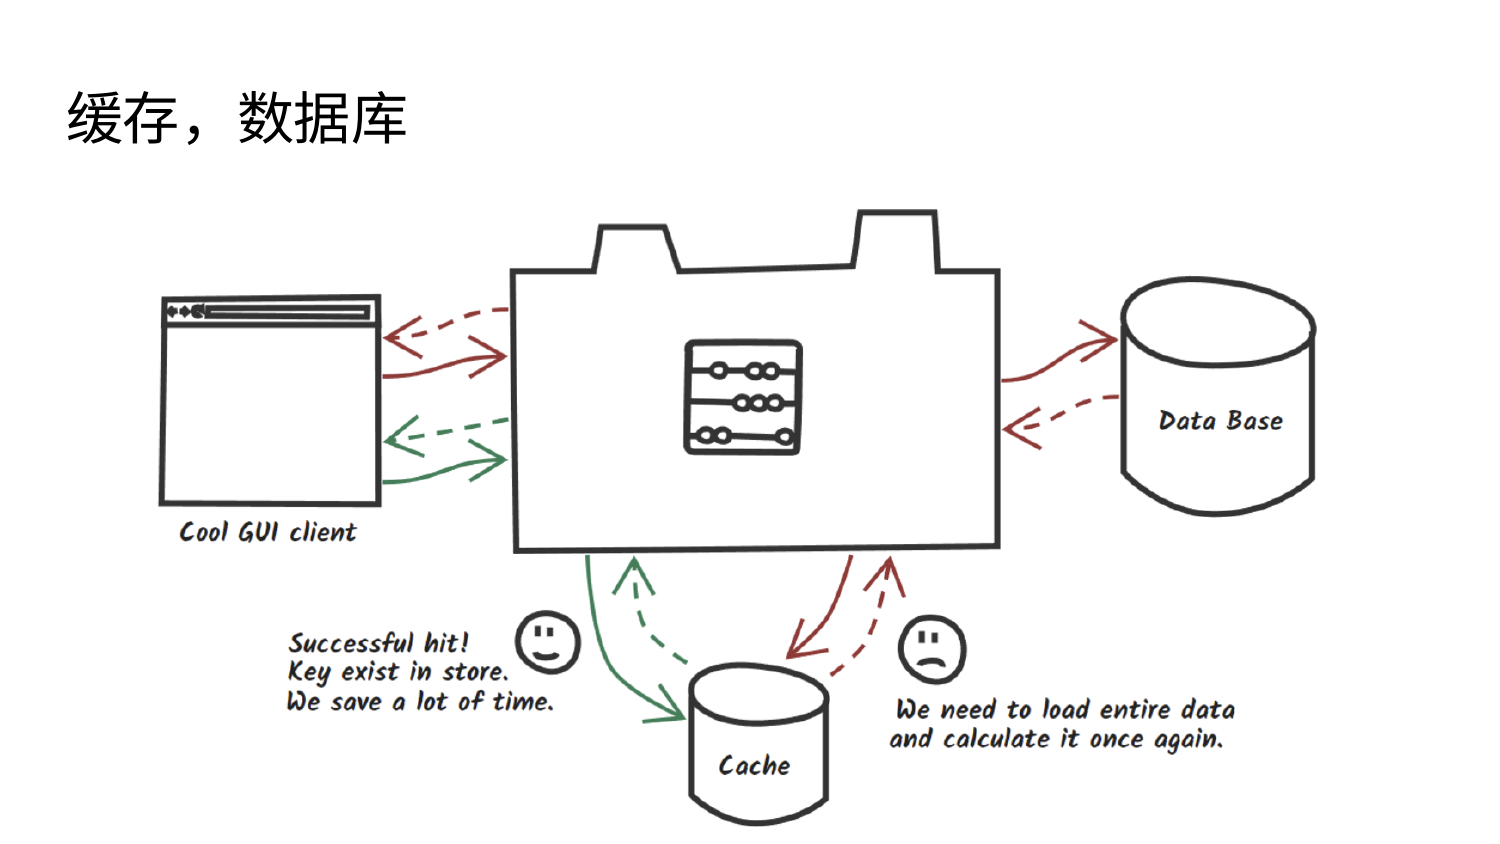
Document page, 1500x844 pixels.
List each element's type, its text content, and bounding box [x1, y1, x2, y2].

picture [149, 188, 1351, 839]
title 缓存，数据库 [51, 72, 1449, 167]
